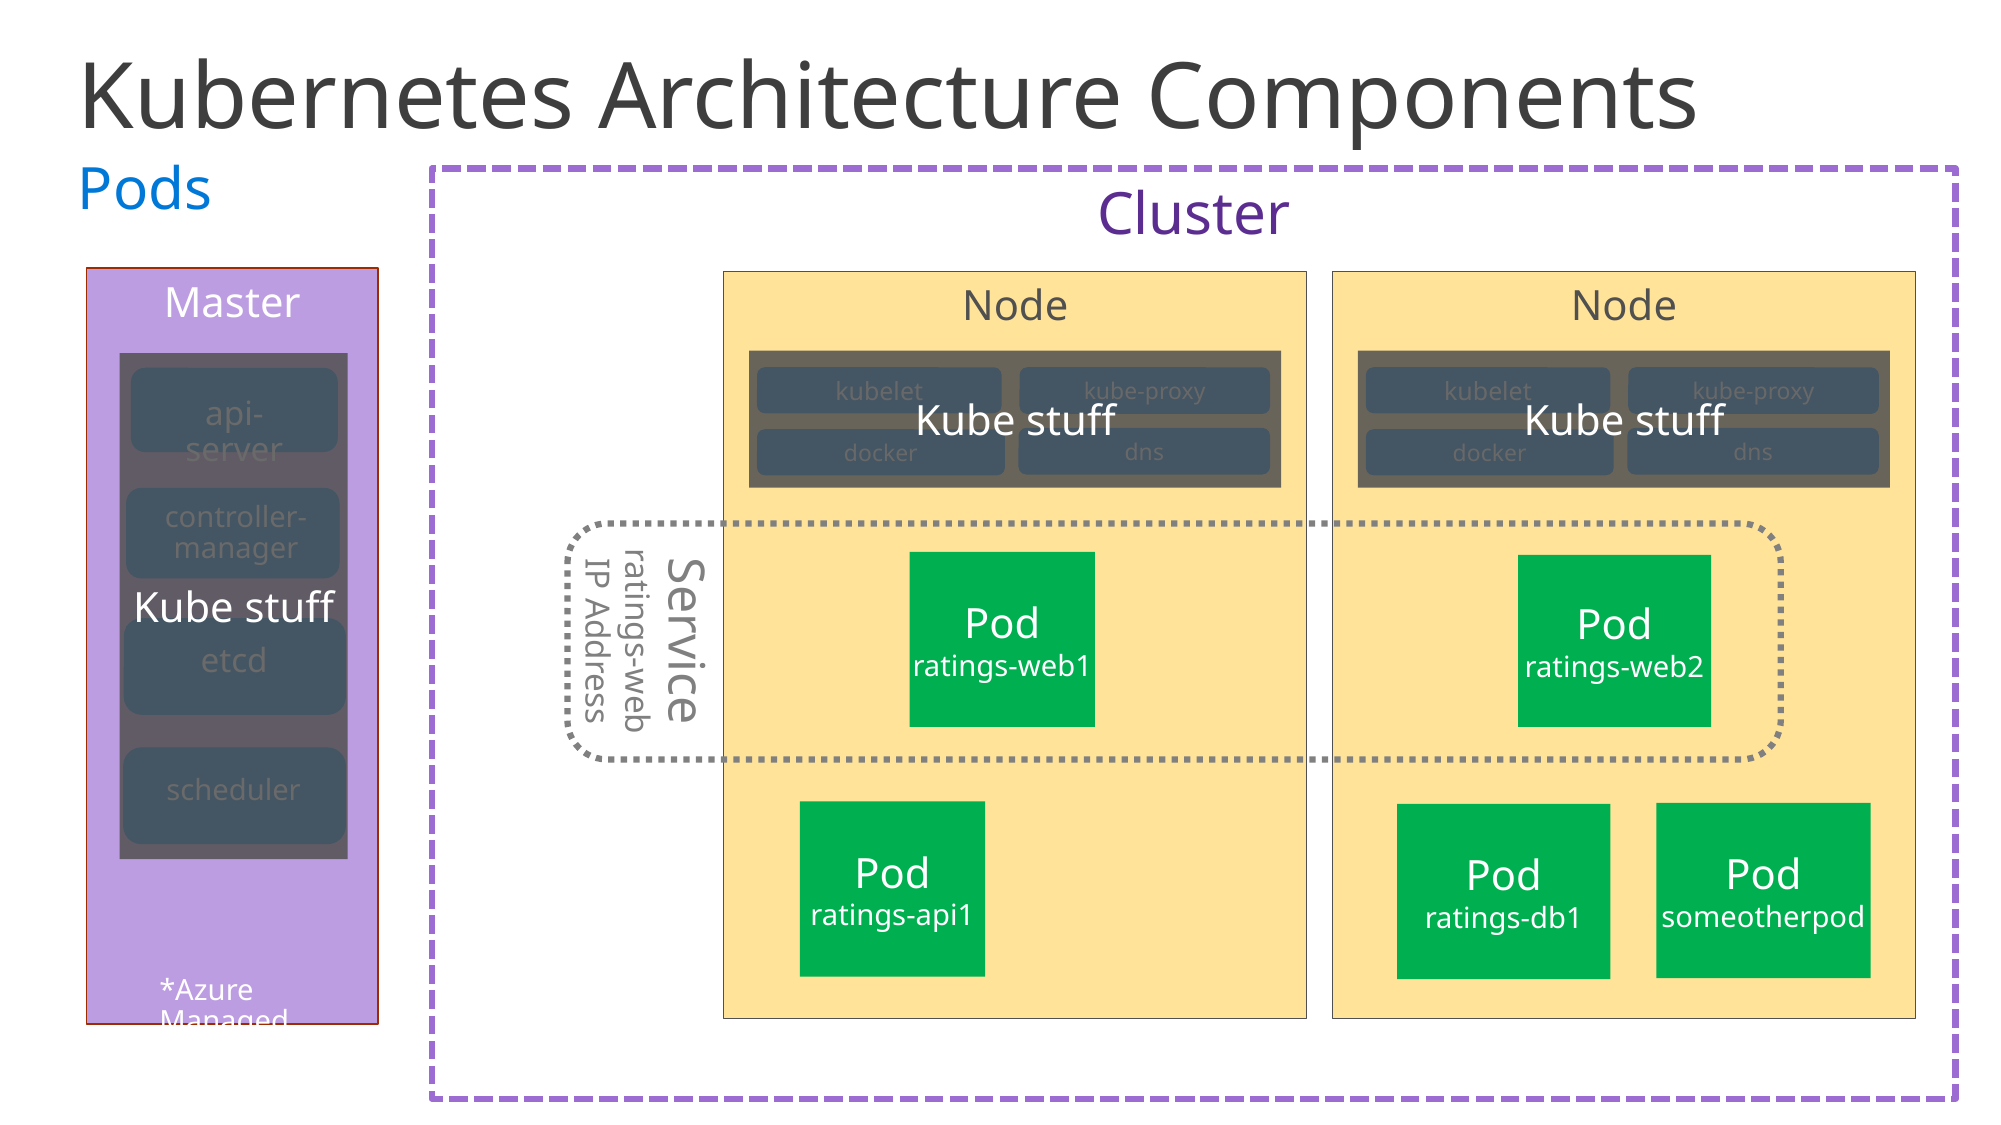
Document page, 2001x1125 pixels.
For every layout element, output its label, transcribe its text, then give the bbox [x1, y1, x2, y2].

text_box Kube stuff [119, 352, 348, 860]
text_box Kube stuff [748, 350, 1282, 489]
text_box Cluster [431, 168, 1956, 1100]
text_box Node [723, 270, 1308, 523]
text_box Kube stuff [1357, 350, 1891, 489]
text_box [125, 750, 343, 842]
text_box Node [1331, 270, 1916, 1019]
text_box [125, 478, 343, 593]
text_box Node [723, 760, 1308, 1019]
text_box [130, 367, 339, 458]
text_box Service ratings-web IP Address [566, 522, 1782, 761]
text_box Pod ratings-db1 [1396, 803, 1611, 980]
text_box Master [86, 267, 379, 1025]
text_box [125, 620, 343, 712]
text_box Kubernetes Architecture Components Pods [77, 48, 1788, 223]
text_box *Azure Managed [129, 951, 410, 1062]
text_box Pod ratings-api1 [799, 800, 986, 977]
text_box Pod someotherpod [1655, 802, 1871, 979]
